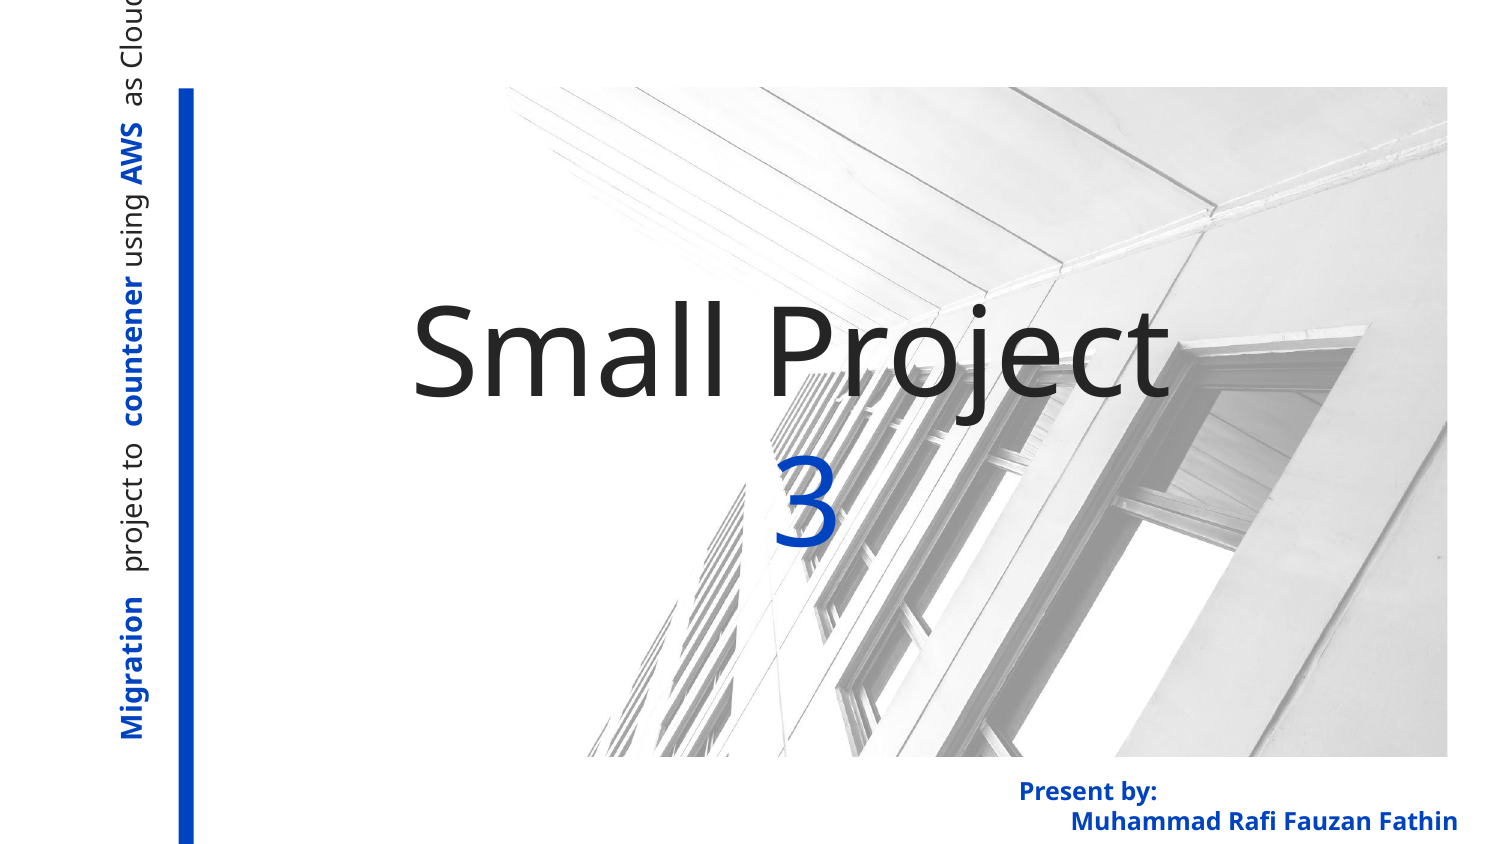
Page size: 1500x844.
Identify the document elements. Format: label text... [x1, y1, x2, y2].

subtitle Migration project to countener using AWS as Cloud [67, 0, 163, 757]
text_box Present by: Muhammad Rafi Fauzan Fathin [1003, 755, 1493, 844]
picture [196, 87, 1448, 757]
